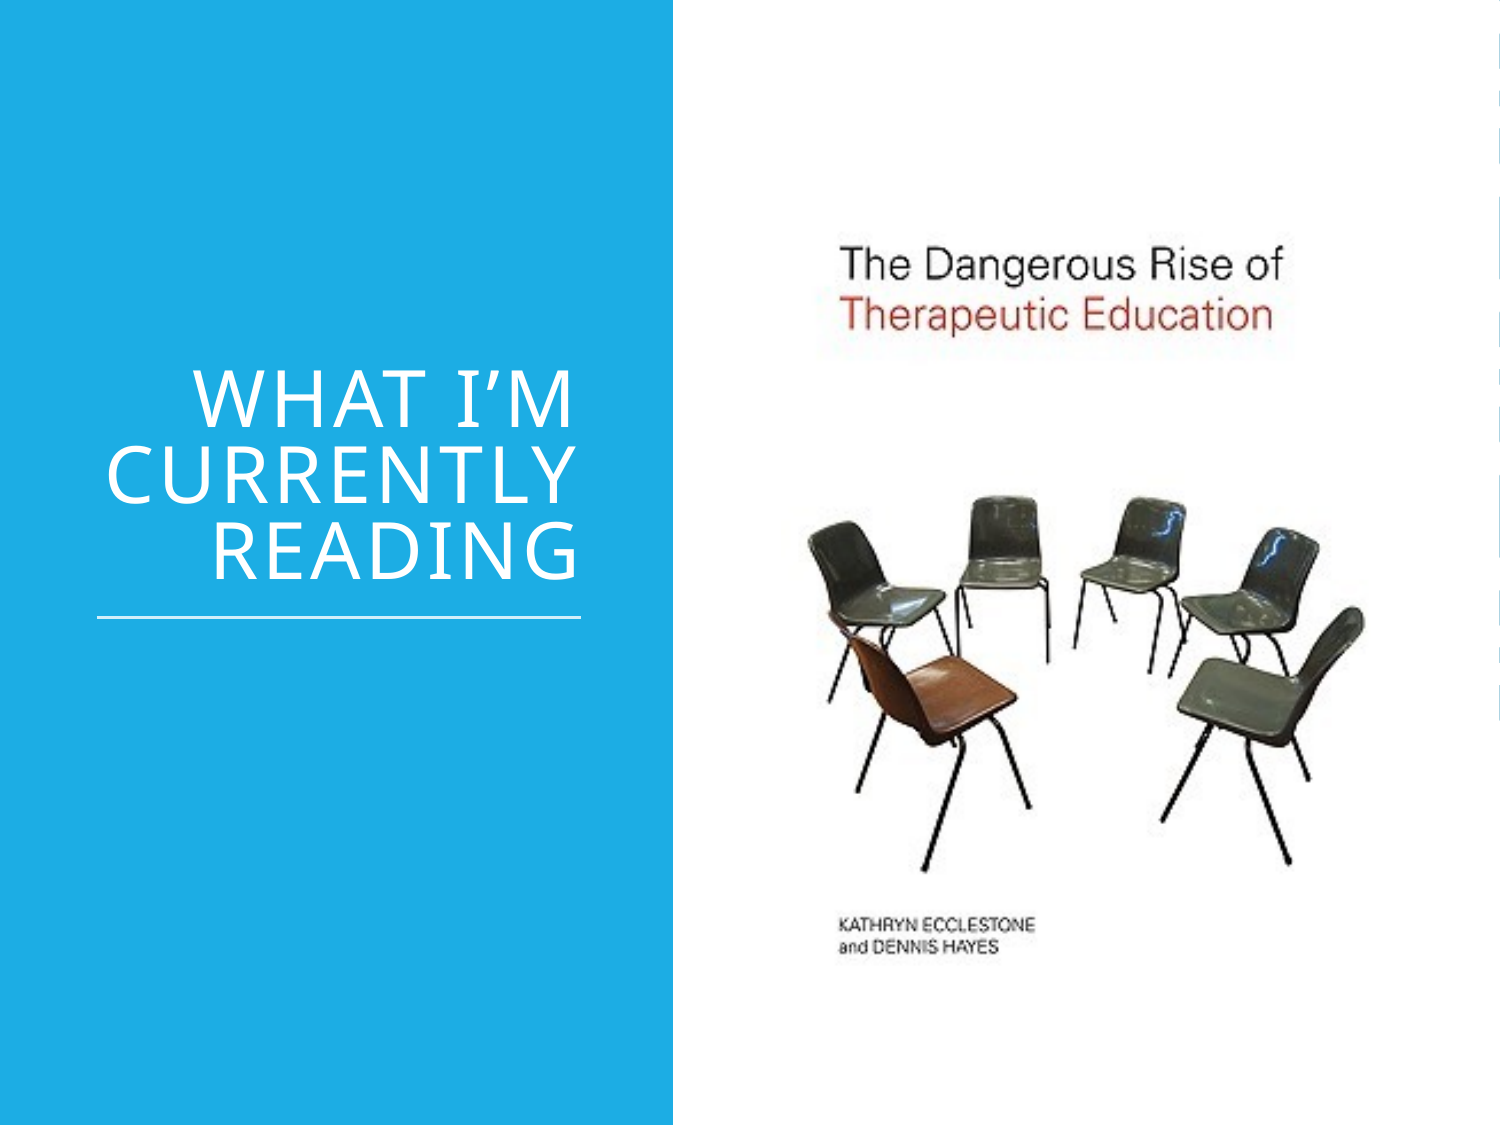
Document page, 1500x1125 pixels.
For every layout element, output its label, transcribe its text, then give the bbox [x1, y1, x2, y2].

title What I’m currently reading [78, 104, 596, 603]
text_box [674, 0, 1500, 1125]
picture [781, 104, 1391, 1021]
text_box [0, 0, 674, 1125]
